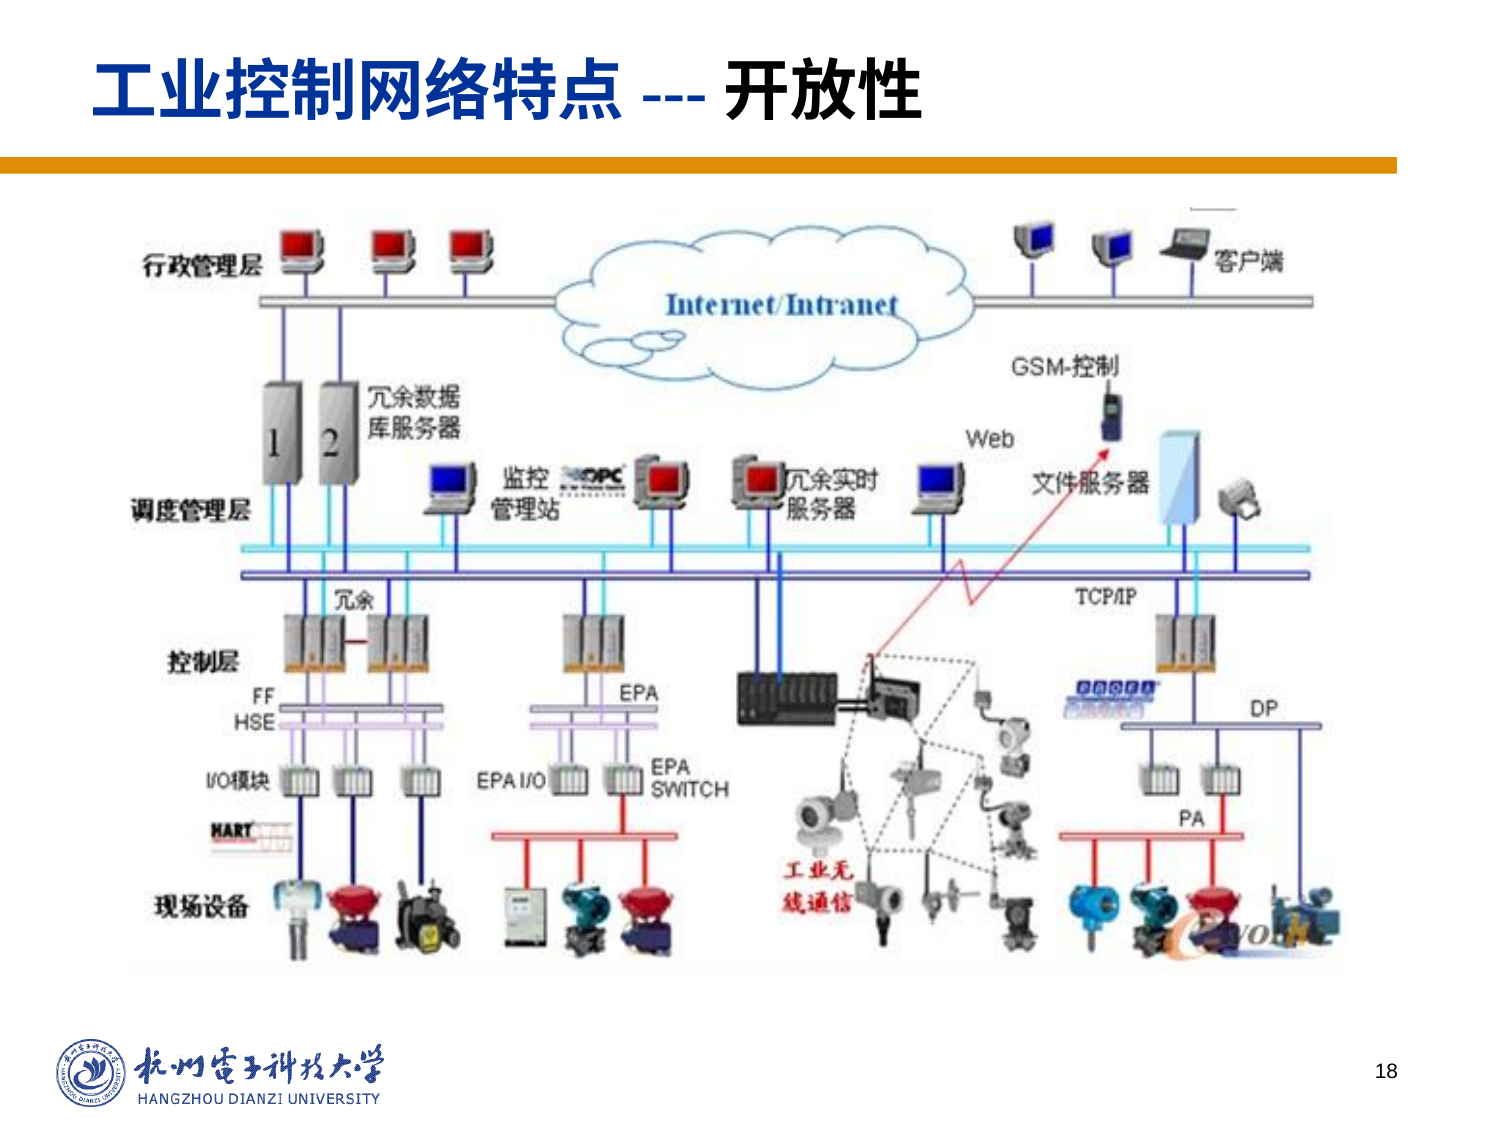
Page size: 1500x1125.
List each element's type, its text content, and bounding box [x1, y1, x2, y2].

picture [129, 207, 1347, 983]
picture [55, 1025, 407, 1125]
title 工业控制网络特点---开放性 [62, 24, 1413, 152]
